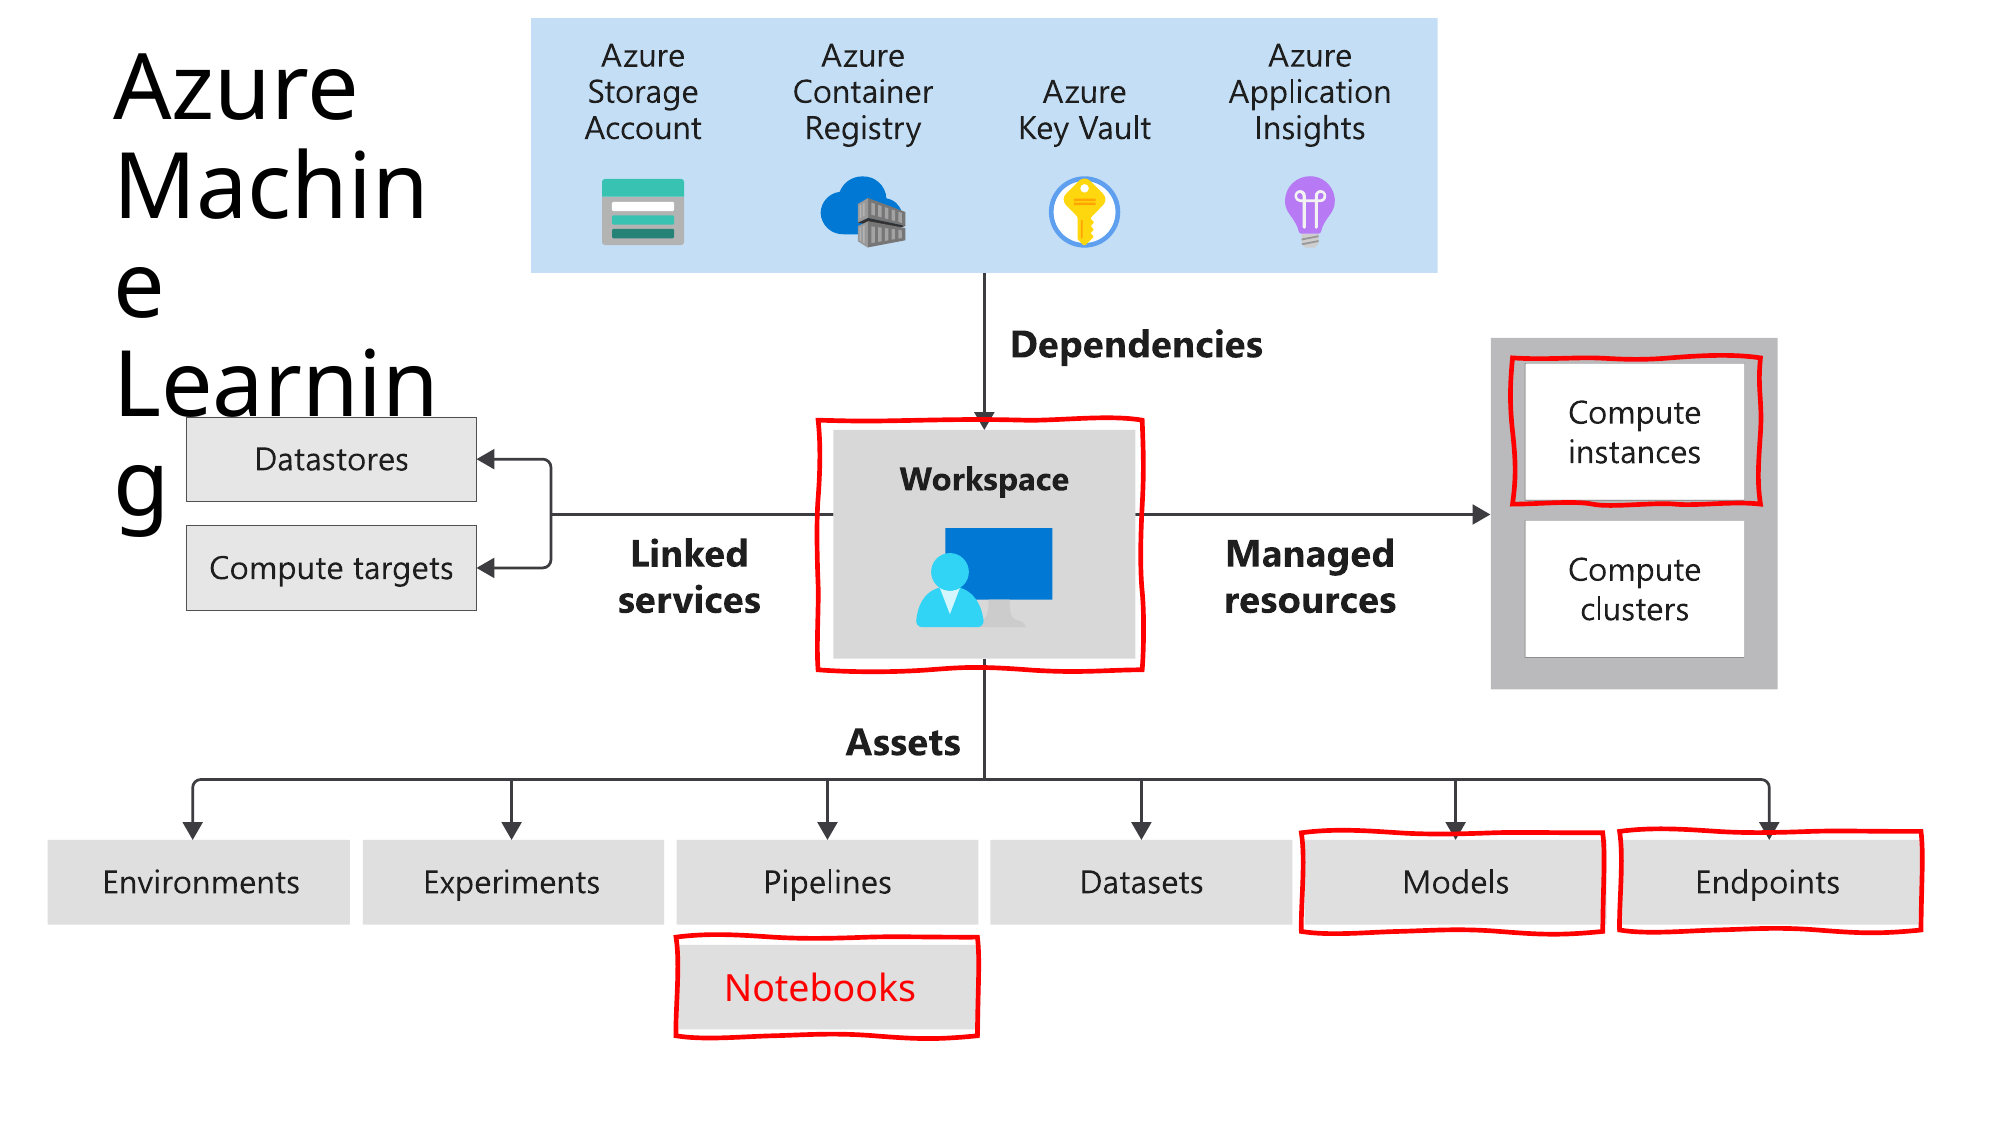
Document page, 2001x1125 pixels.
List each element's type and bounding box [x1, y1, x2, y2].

text_box [47, 18, 1921, 925]
text_box [1300, 925, 1604, 936]
text_box [674, 933, 980, 1040]
text_box [1618, 830, 1924, 934]
